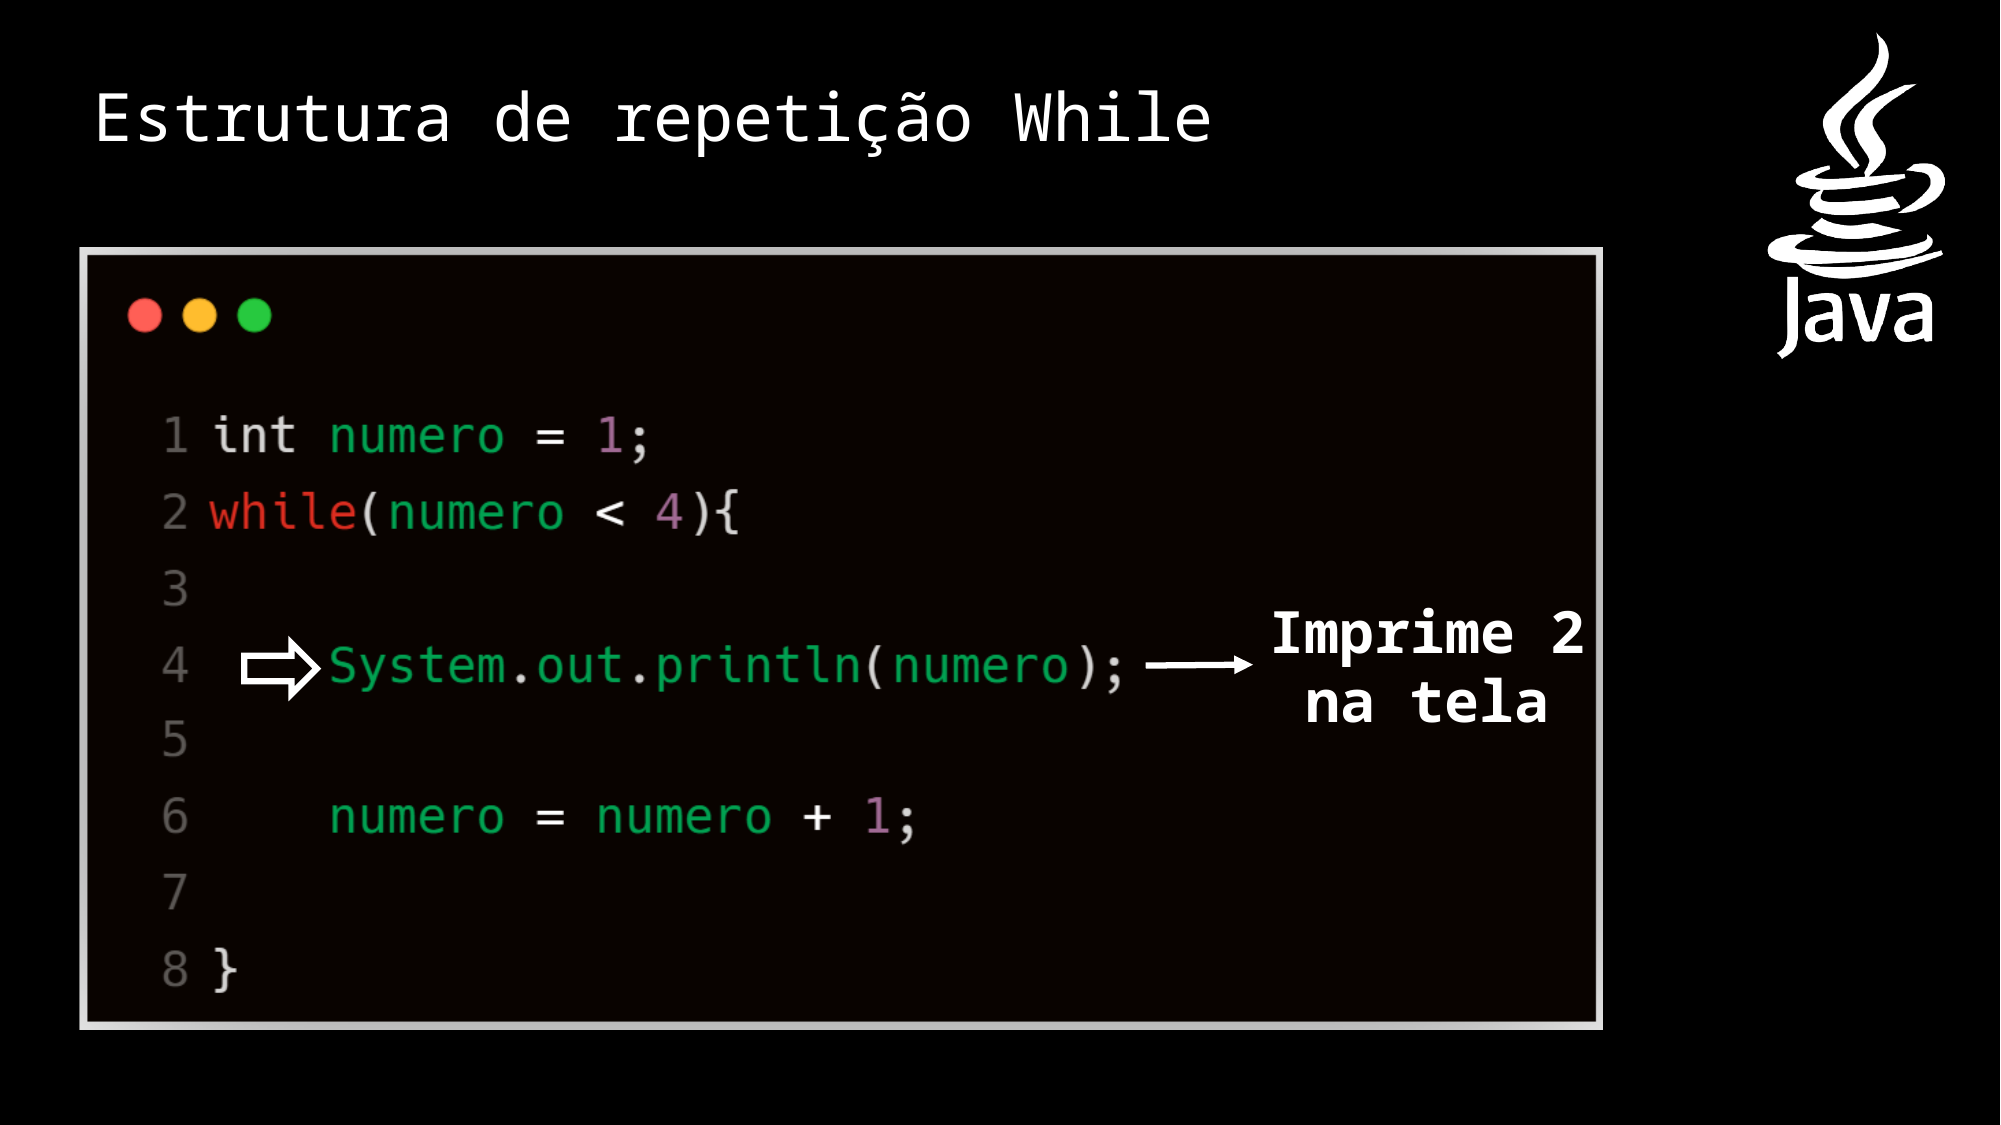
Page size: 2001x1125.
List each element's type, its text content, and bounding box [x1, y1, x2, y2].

picture [78, 247, 1603, 1030]
title Estrutura de repetição While [78, 63, 1378, 176]
picture [1712, 18, 2000, 373]
